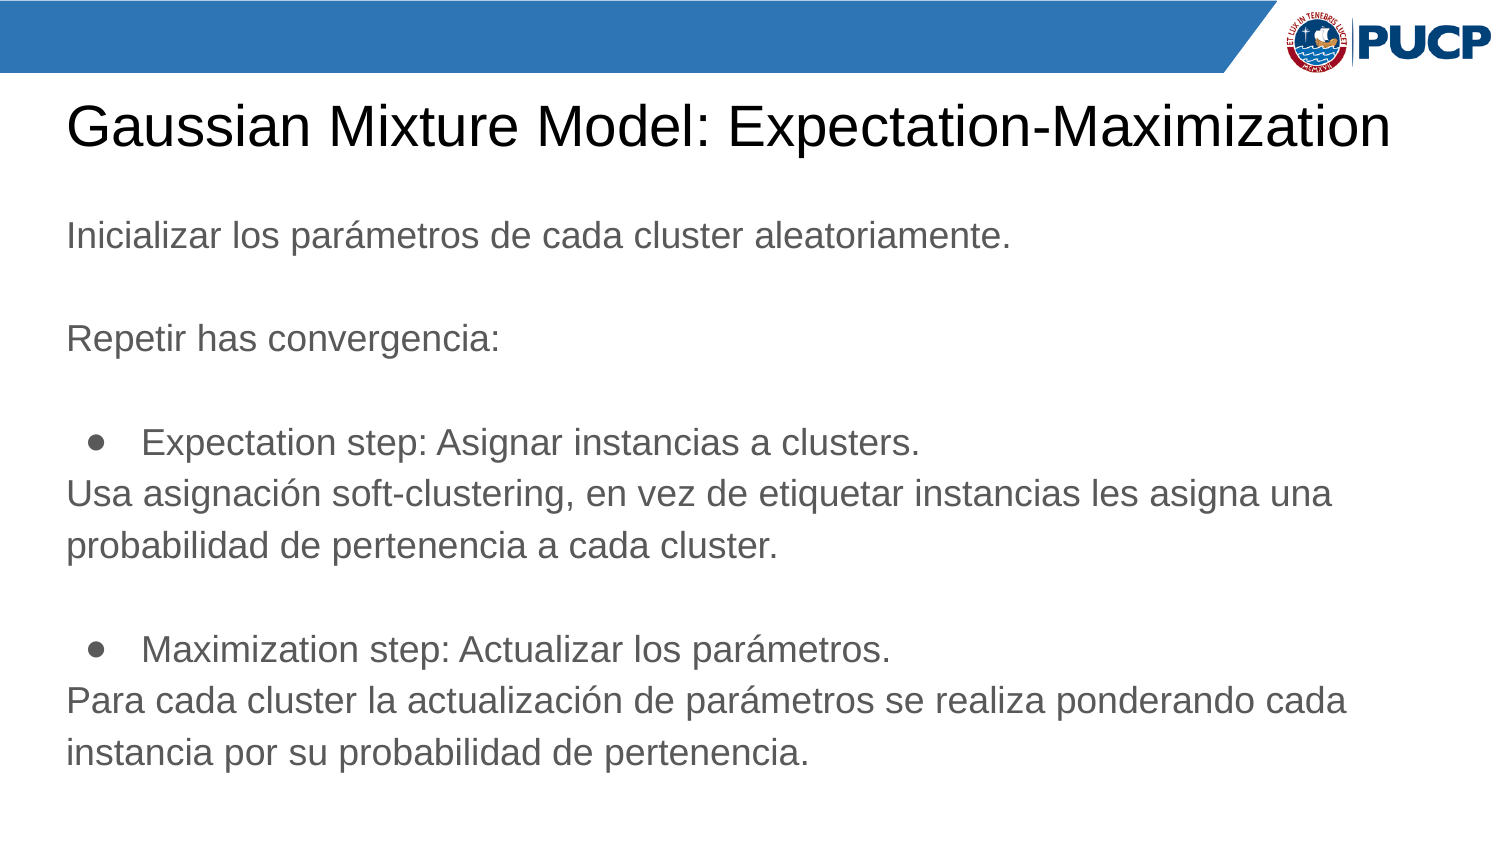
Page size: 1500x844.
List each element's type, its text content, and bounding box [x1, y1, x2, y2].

picture [1277, 0, 1500, 84]
title Gaussian Mixture Model: Expectation-Maximization [51, 72, 1449, 167]
list Inicializar los parámetros de cada cluster aleatoriamente. Repetir has convergencia: Expectation step: Asignar instancias a clusters. Usa asignación soft-clustering, en vez de etiquetar instancias les asigna una probabilidad de pertenencia a cada cluster. Maximization step: Actualizar los parámetros. Para cada cluster la actualización de parámetros se realiza ponderando cada instancia por su probabilidad de pertenencia. [51, 189, 1462, 805]
